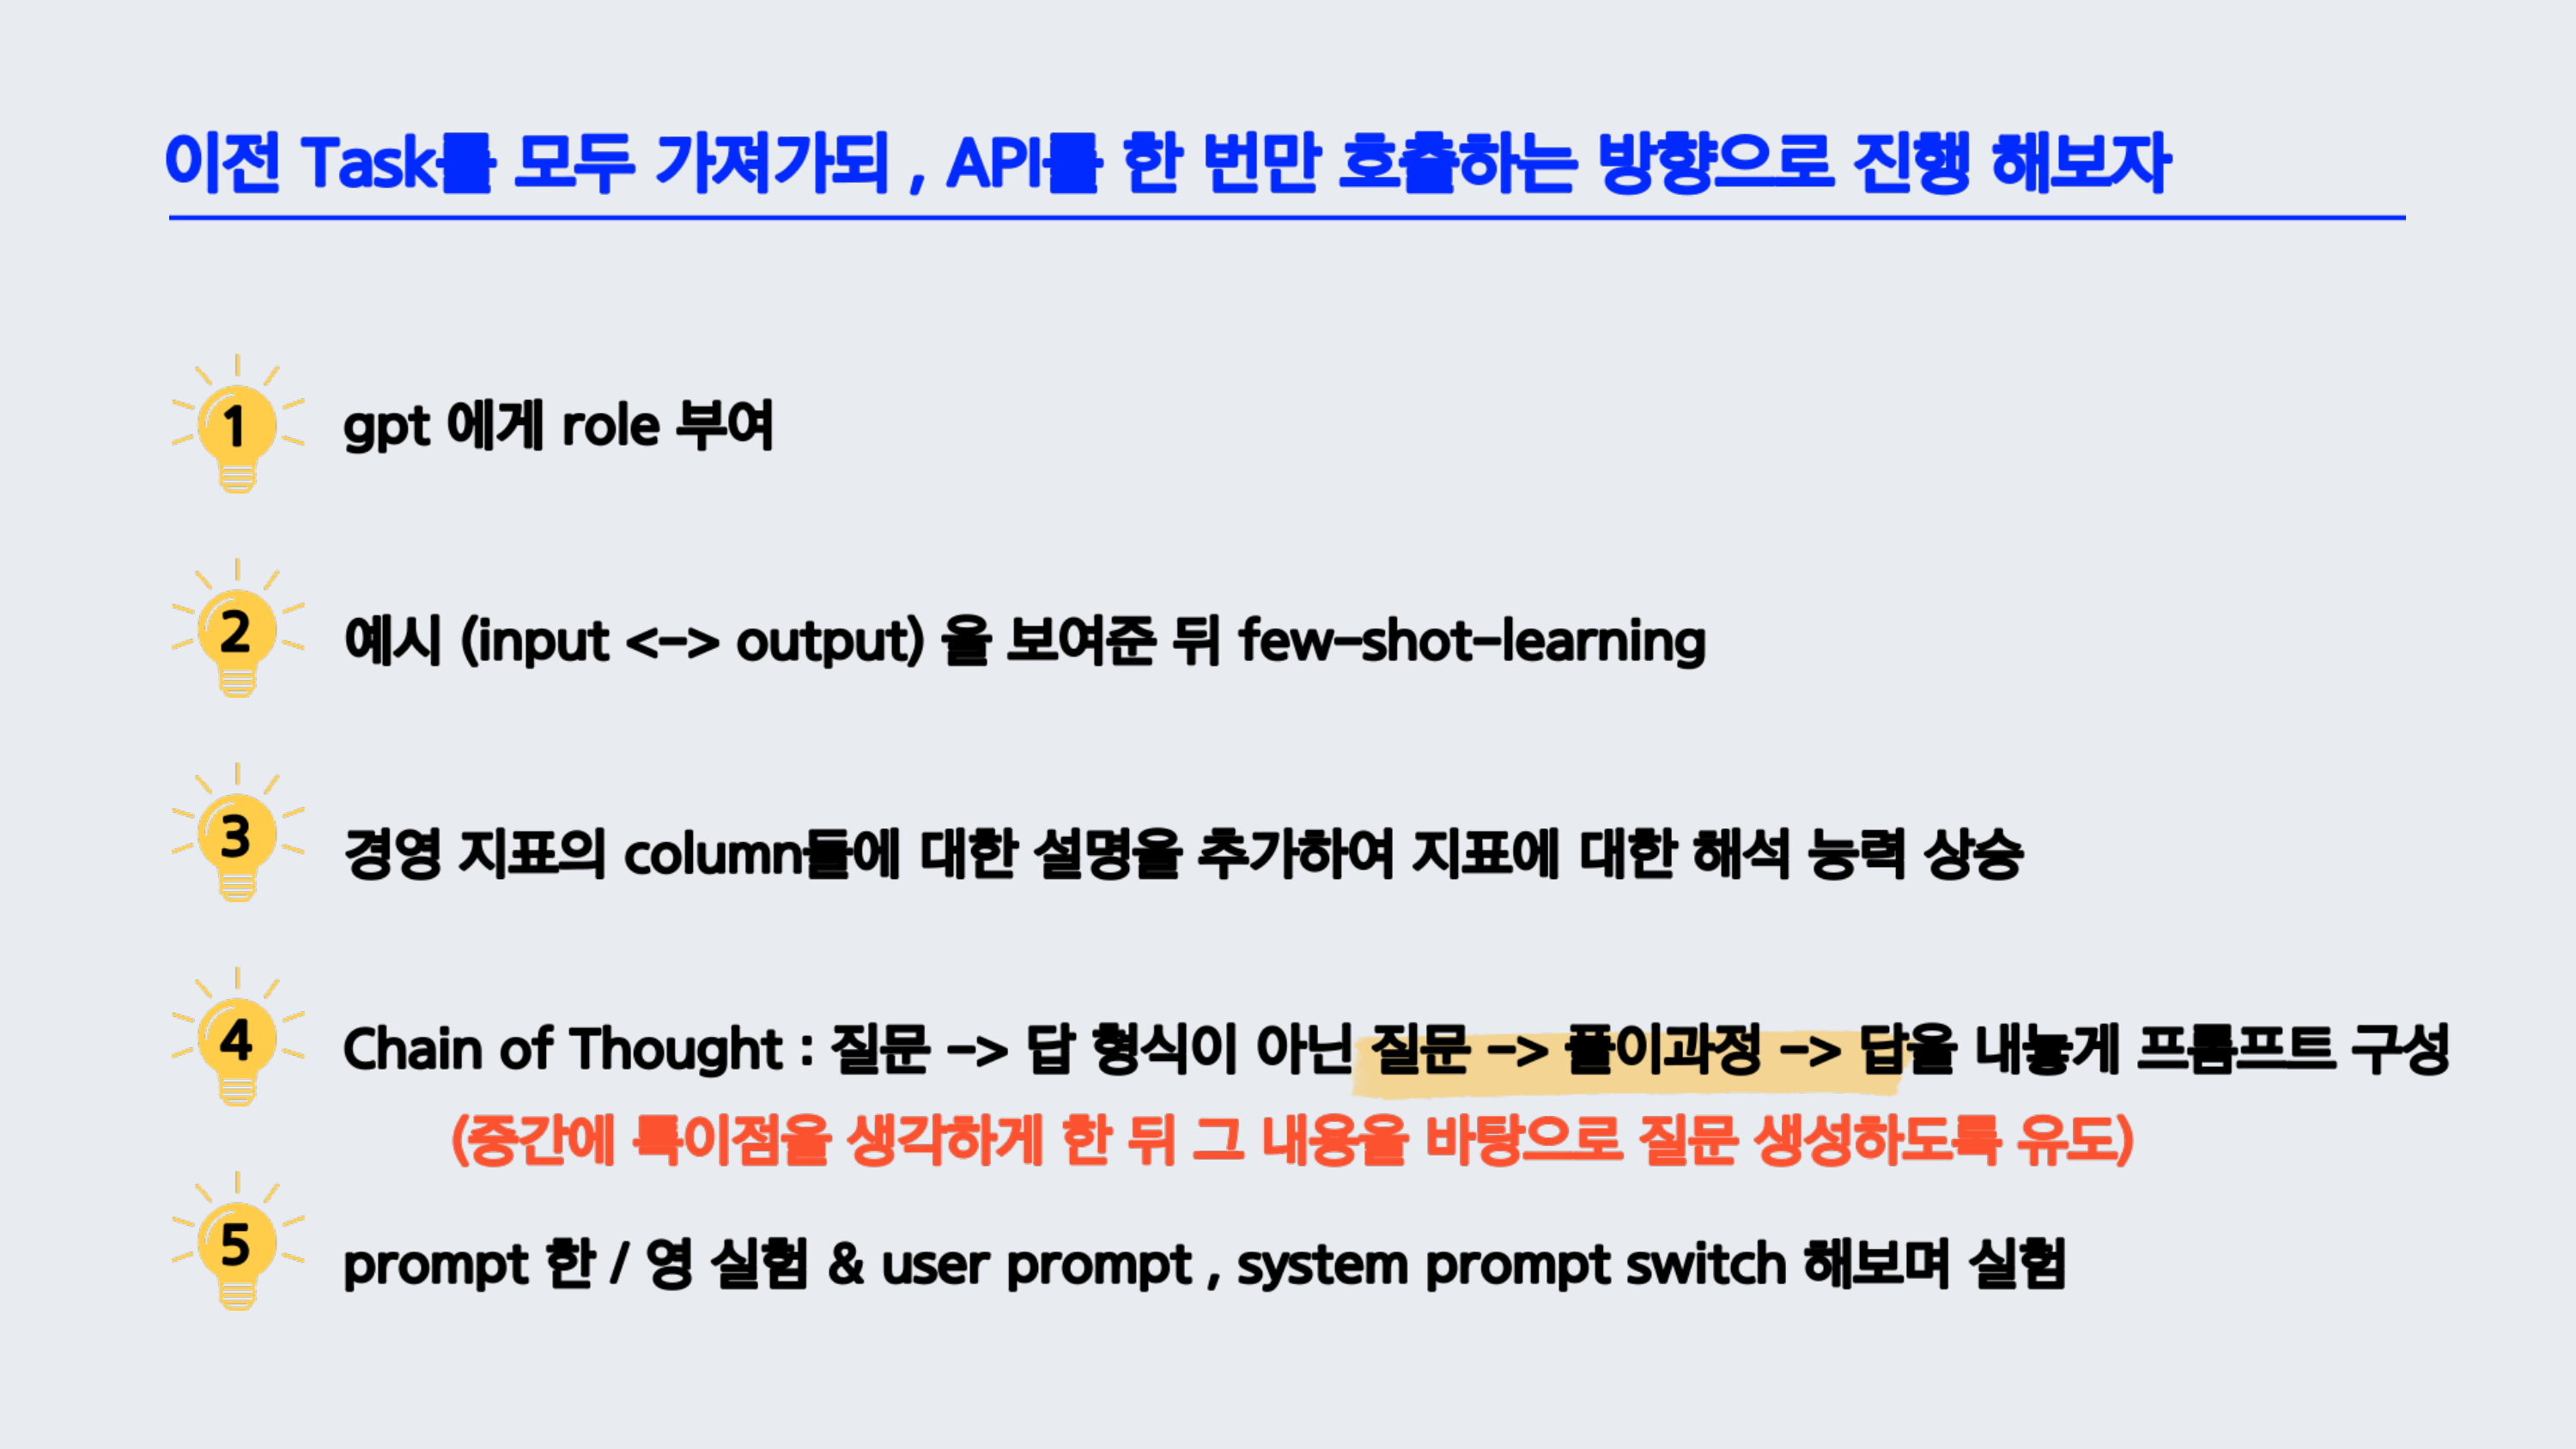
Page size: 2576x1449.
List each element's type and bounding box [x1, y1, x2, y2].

picture [123, 67, 2288, 317]
text_box [169, 209, 2406, 227]
text_box [172, 966, 185, 1107]
text_box [172, 558, 185, 699]
picture [186, 343, 2561, 1391]
text_box [172, 354, 182, 494]
text_box [172, 1171, 184, 1312]
text_box [172, 762, 185, 903]
